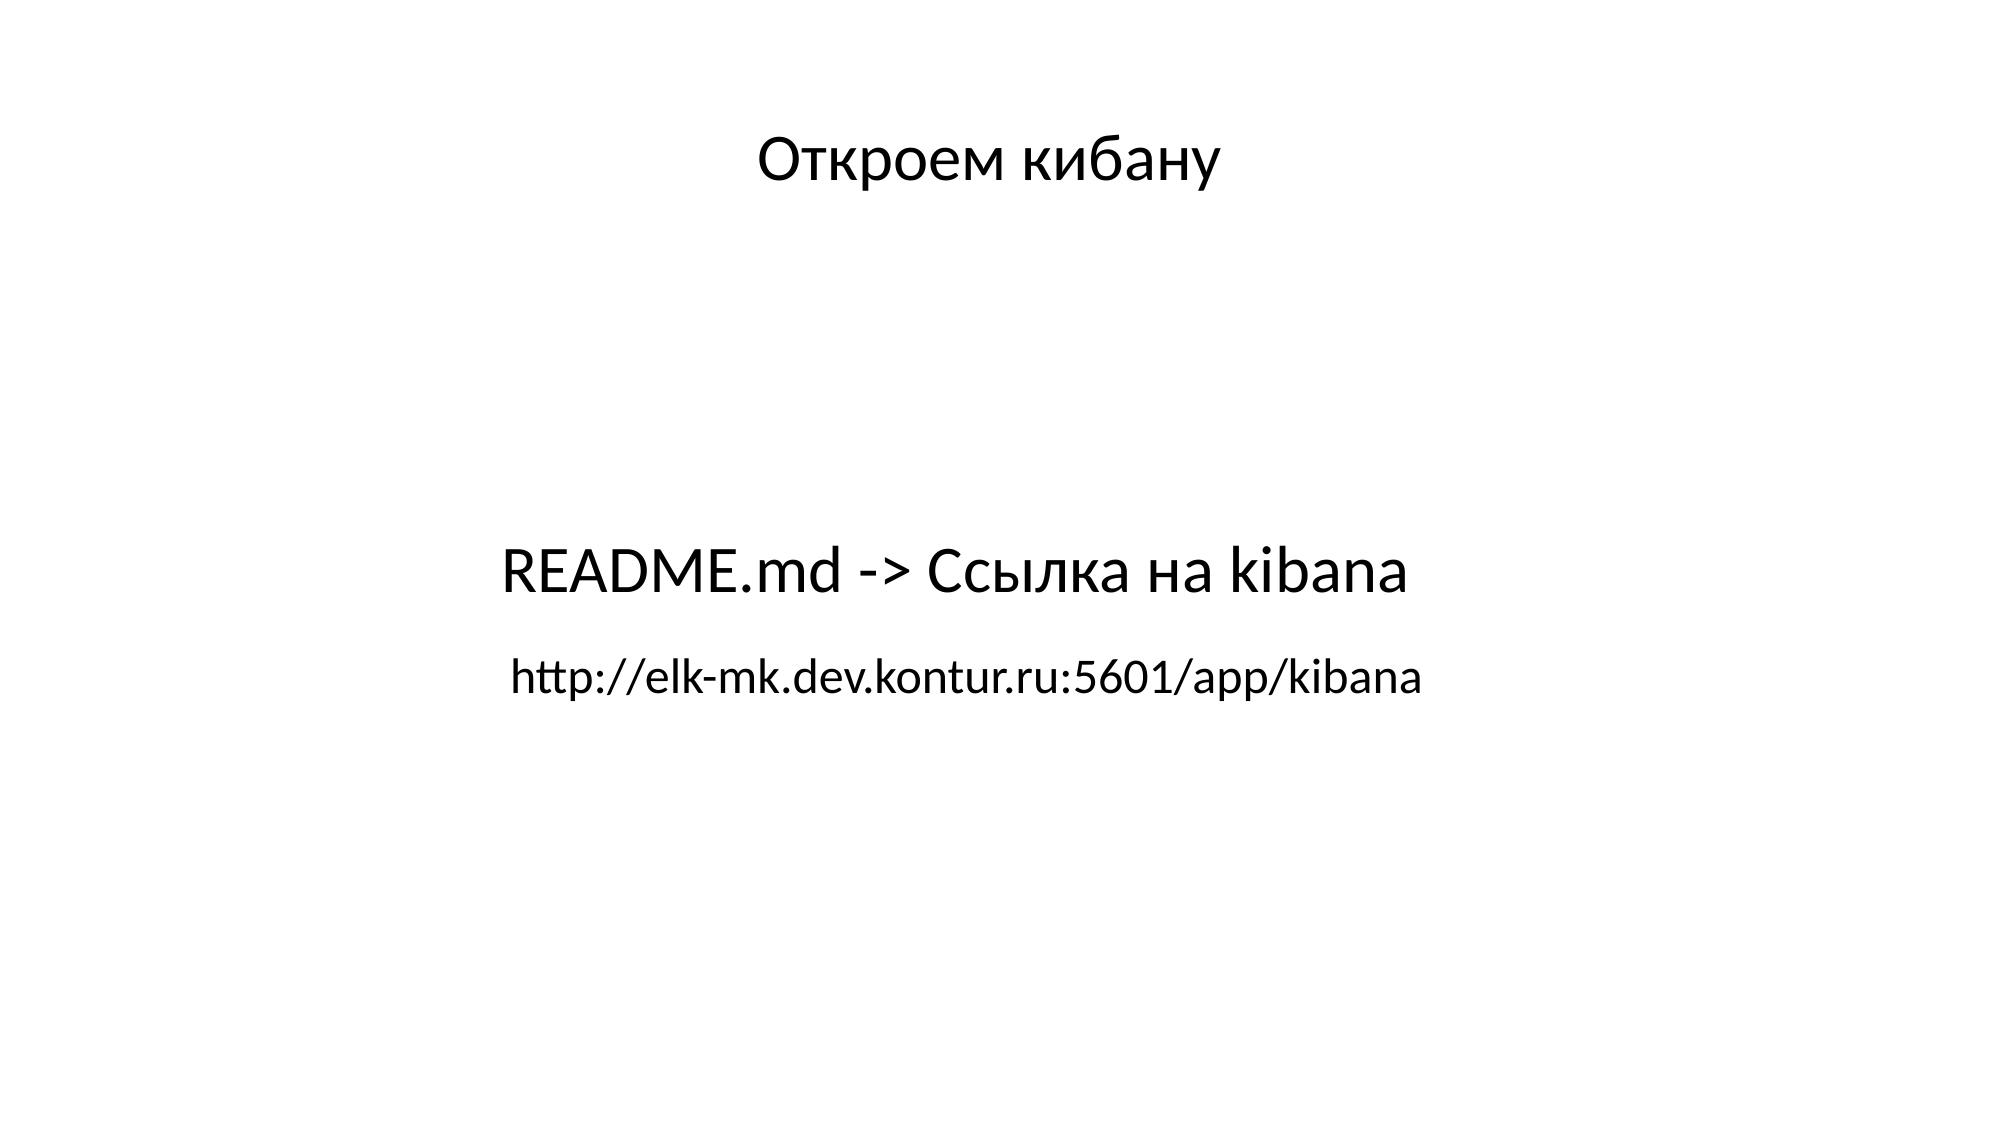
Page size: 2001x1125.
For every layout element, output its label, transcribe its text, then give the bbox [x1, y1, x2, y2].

text_box Откроем кибану [742, 106, 1284, 201]
text_box http://elk-mk.dev.kontur.ru:5601/app/kibana [495, 635, 1442, 711]
text_box README.md -> Ссылка на kibana [486, 518, 1450, 614]
